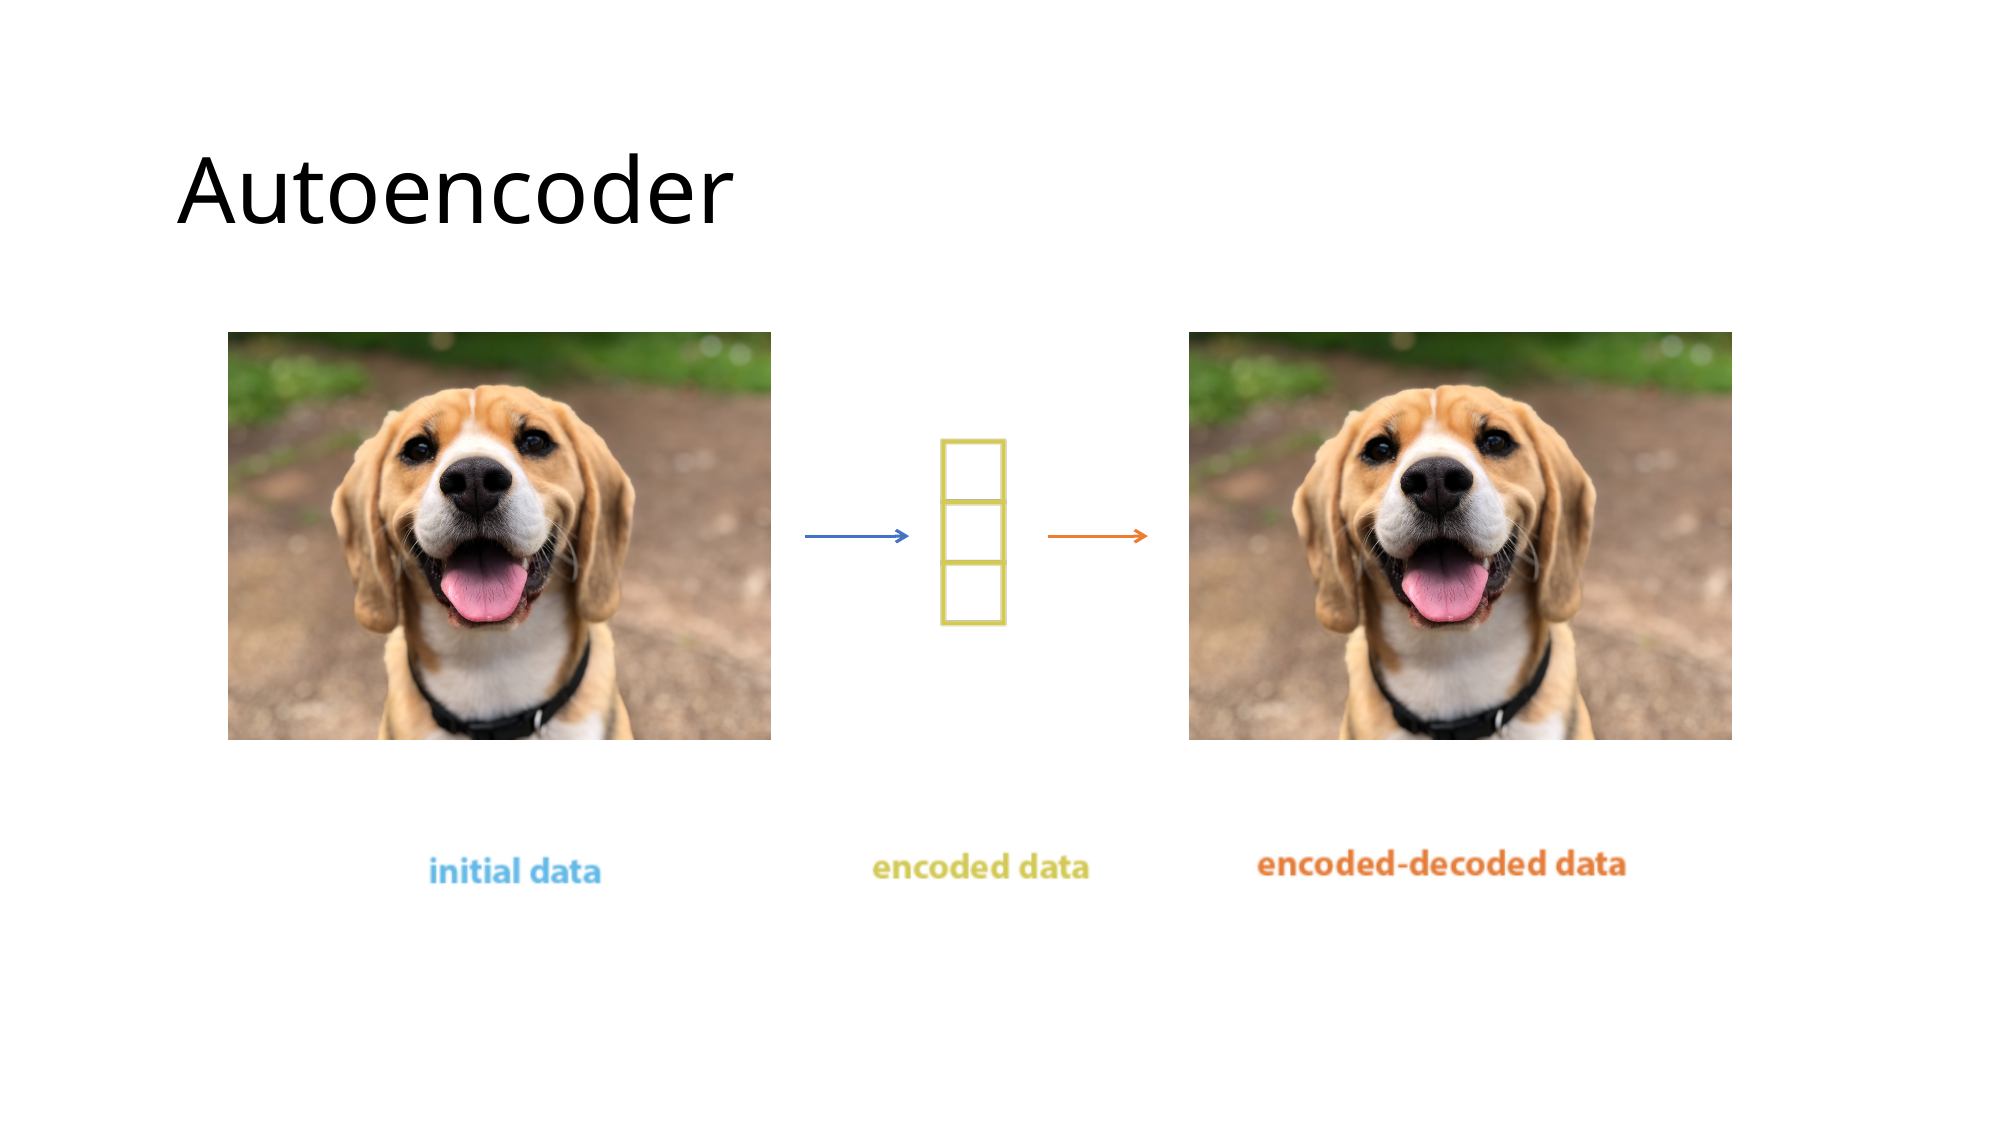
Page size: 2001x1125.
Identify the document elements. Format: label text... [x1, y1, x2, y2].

picture [853, 841, 1113, 893]
picture [930, 242, 1030, 729]
picture [228, 332, 771, 740]
picture [405, 842, 622, 893]
picture [1242, 847, 1676, 887]
picture [1189, 332, 1732, 740]
text_box Autoencoder [162, 84, 1888, 303]
